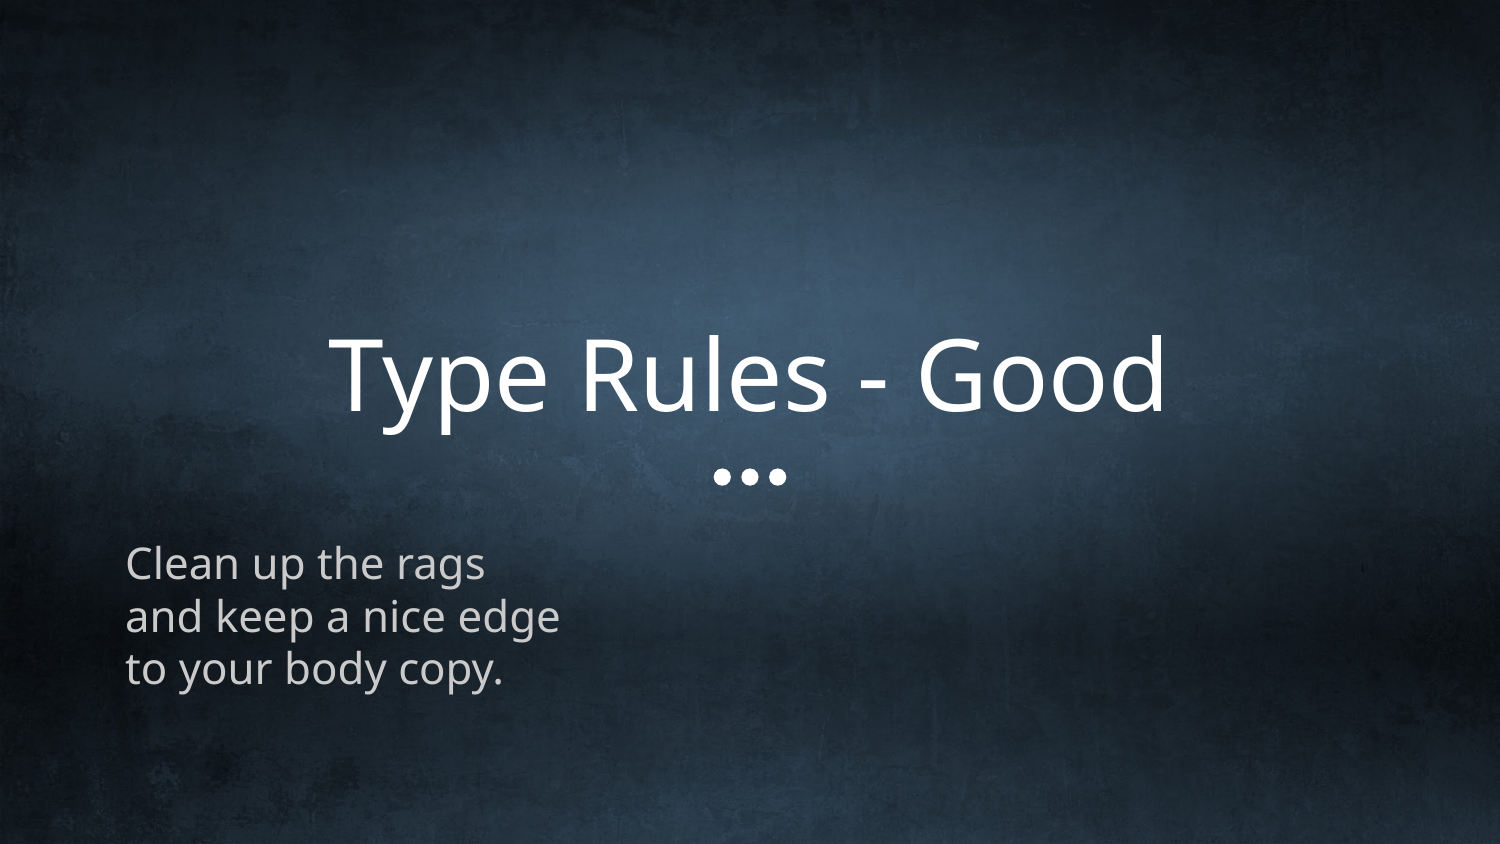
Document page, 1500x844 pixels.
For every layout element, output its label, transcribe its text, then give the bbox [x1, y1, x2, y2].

subtitle Clean up the rags and keep a nice edge to your body copy. [110, 520, 1390, 651]
picture [0, 0, 1500, 844]
title Type Rules - Good [110, 162, 1390, 447]
